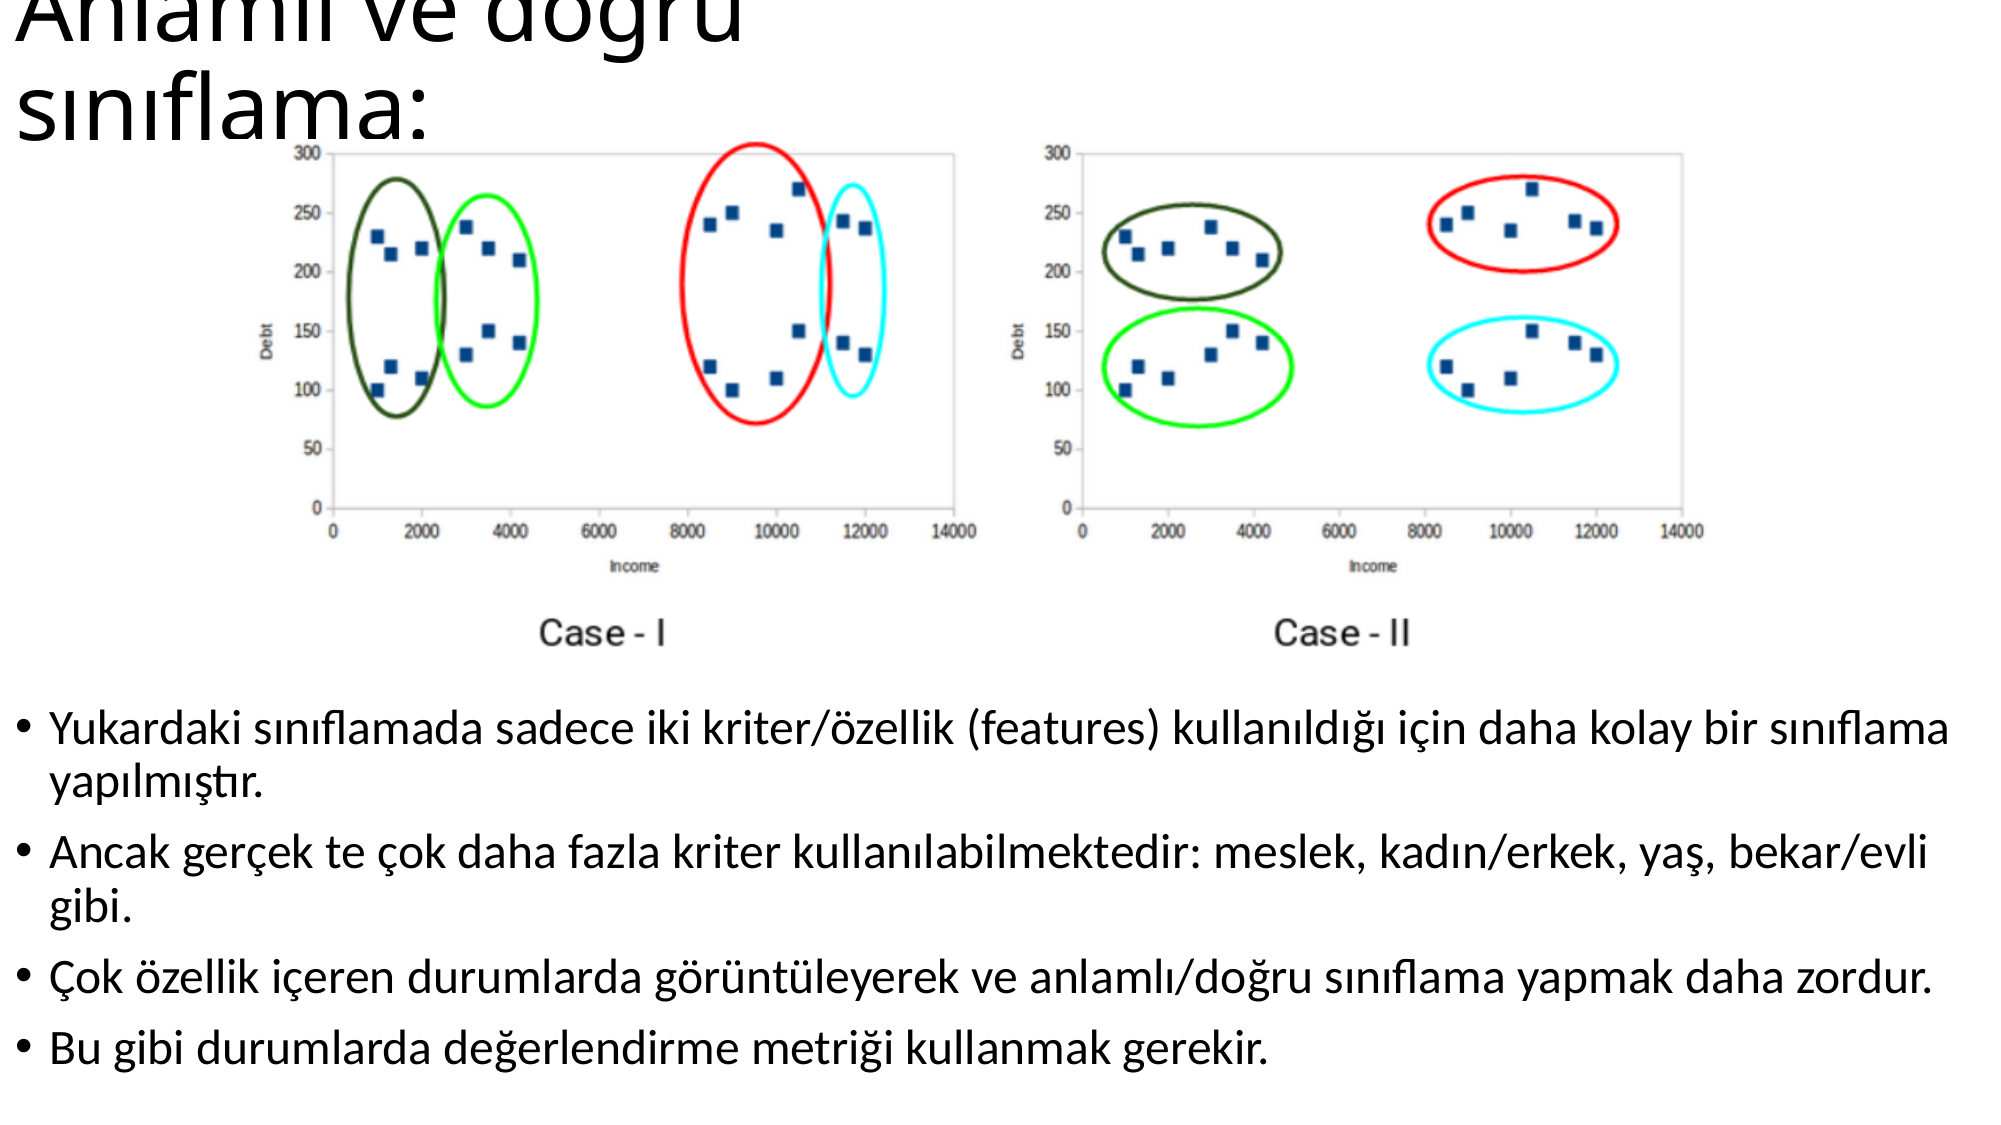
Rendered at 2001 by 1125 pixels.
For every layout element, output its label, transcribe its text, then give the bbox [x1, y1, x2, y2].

picture [229, 139, 1713, 658]
title Anlamlı ve doğru sınıflama: [0, 0, 1059, 123]
list Yukardaki sınıflamada sadece iki kriter/özellik (features) kullanıldığı için daha kolay bir sınıflama yapılmıştır. Ancak gerçek te çok daha fazla kriter kullanılabilmektedir: meslek, kadın/erkek, yaş, bekar/evli gibi. Çok özellik içeren durumlarda görüntüleyerek ve anlamlı/doğru sınıflama yapmak daha zordur. Bu gibi durumlarda değerlendirme metriği kullanmak gerekir. [0, 694, 2000, 1119]
